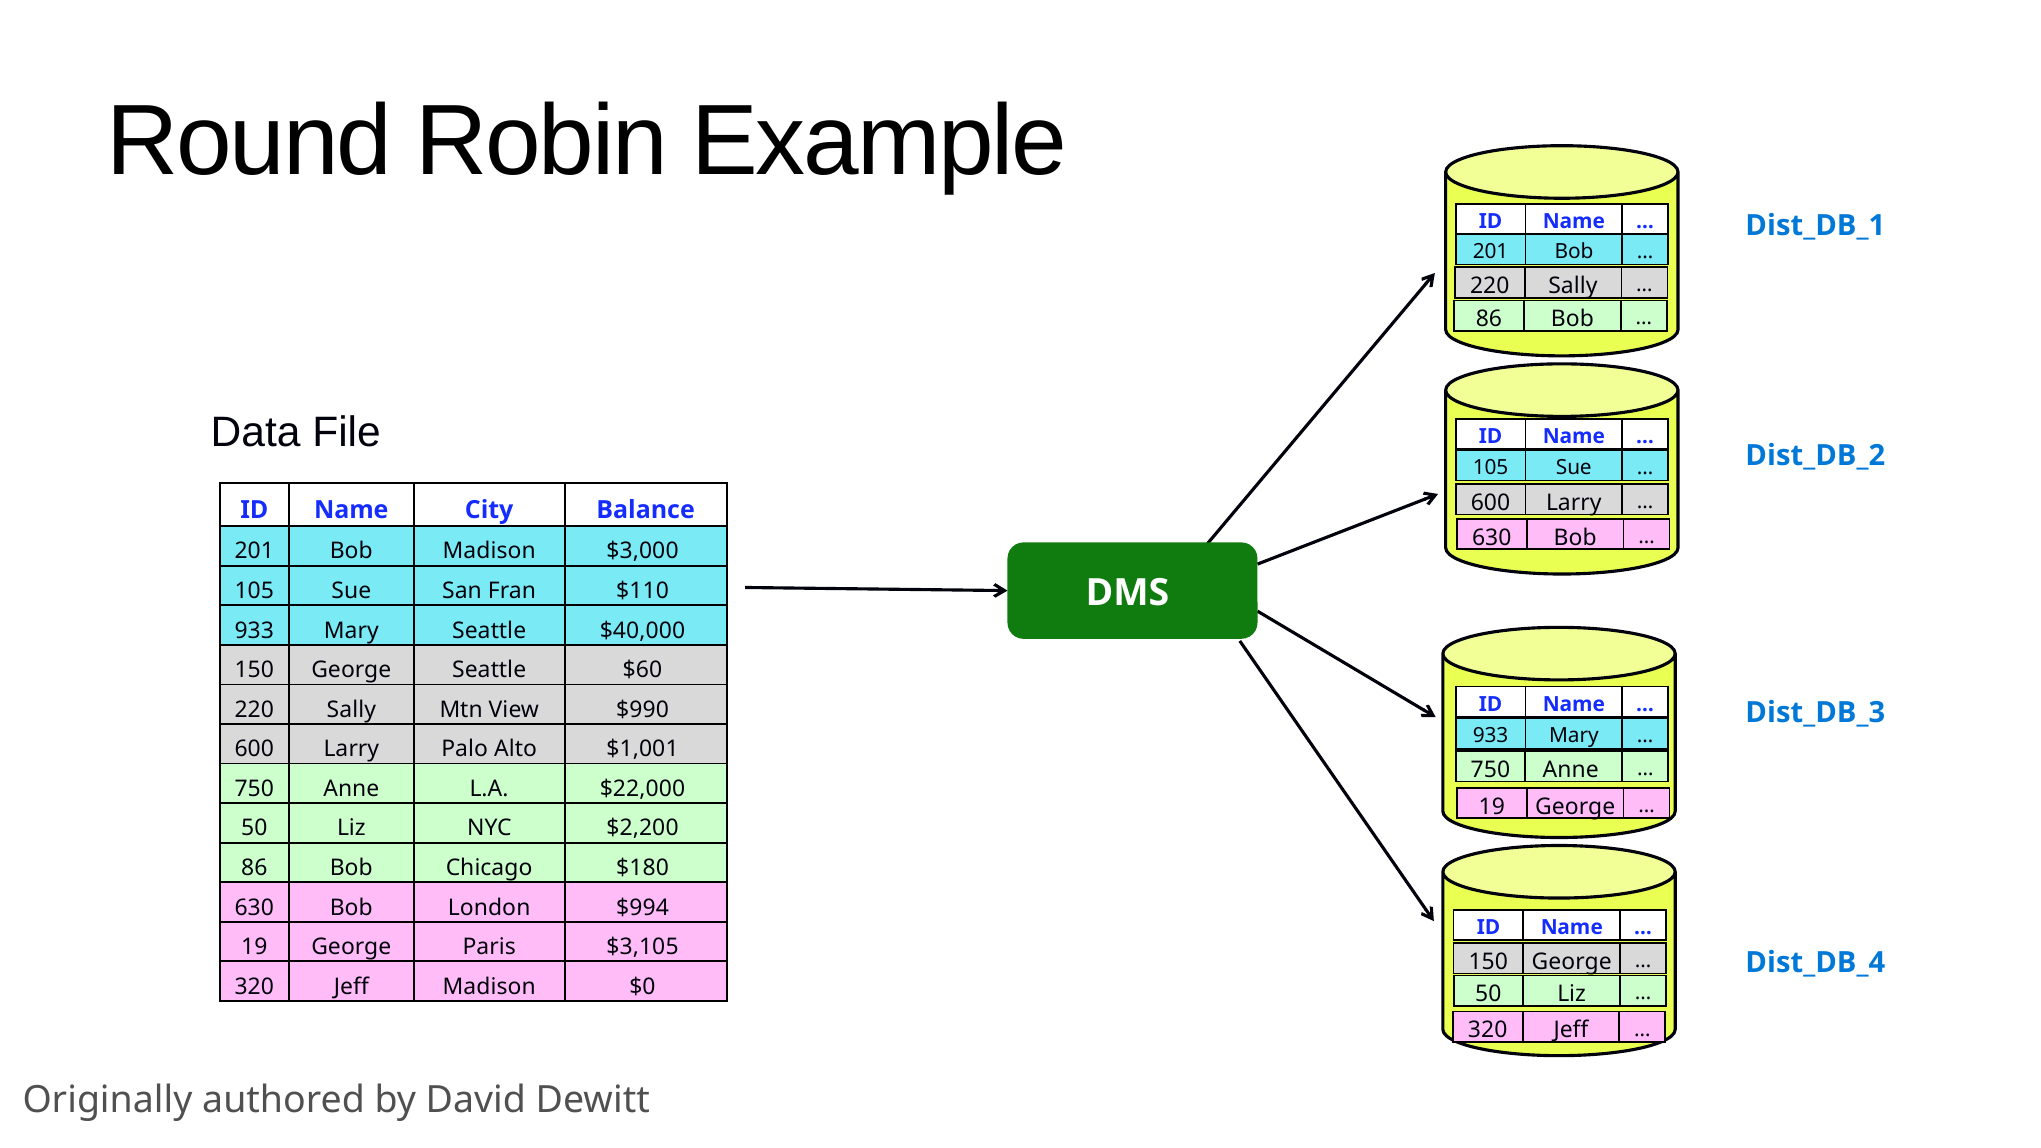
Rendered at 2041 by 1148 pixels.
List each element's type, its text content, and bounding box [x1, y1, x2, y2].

table_cell Mary [290, 606, 413, 644]
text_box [744, 145, 1933, 1056]
table_cell 19 [221, 923, 288, 960]
table_cell George [290, 923, 413, 960]
table_cell Liz [290, 804, 413, 842]
table_cell 86 [221, 844, 288, 881]
table_cell 201 [221, 527, 288, 565]
table_cell $180 [566, 844, 726, 881]
table_cell $110 [566, 567, 726, 604]
table_cell Anne [290, 764, 413, 802]
text_box Data File [195, 396, 397, 463]
table_header Balance [566, 484, 726, 525]
table_cell Bob [290, 883, 413, 921]
table_cell Sally [290, 685, 413, 723]
table_header ID [221, 484, 288, 525]
table_cell 105 [221, 567, 288, 604]
table_cell George [290, 646, 413, 684]
table_cell 630 [221, 883, 288, 921]
table_cell 320 [221, 962, 288, 1000]
table_cell Bob [290, 527, 413, 565]
table_cell London [415, 883, 564, 921]
table_cell $990 [566, 685, 726, 723]
table_cell Paris [415, 923, 564, 960]
table_cell 600 [221, 725, 288, 763]
text_box Originally authored by David Dewitt [0, 1059, 681, 1141]
table_cell $40,000 [566, 606, 726, 644]
table_cell Mtn View [415, 685, 564, 723]
table_cell $2,200 [566, 804, 726, 842]
table_cell $1,001 [566, 725, 726, 763]
table_cell $22,000 [566, 764, 726, 802]
table_cell Seattle [415, 646, 564, 684]
title Round Robin Example [82, 73, 1521, 163]
table_cell San Fran [415, 567, 564, 604]
table_cell Bob [290, 844, 413, 881]
table_cell $3,105 [566, 923, 726, 960]
table_cell $994 [566, 883, 726, 921]
table_cell NYC [415, 804, 564, 842]
table_cell L.A. [415, 764, 564, 802]
table_cell $60 [566, 646, 726, 684]
table_header City [415, 484, 564, 525]
table_cell Jeff [290, 962, 413, 1000]
table_cell 750 [221, 764, 288, 802]
table_cell $0 [566, 962, 726, 1000]
table_cell Sue [290, 567, 413, 604]
table_cell 50 [221, 804, 288, 842]
table_header Name [290, 484, 413, 525]
table_cell Madison [415, 962, 564, 1000]
table_cell Palo Alto [415, 725, 564, 763]
table_cell Madison [415, 527, 564, 565]
table_cell 220 [221, 685, 288, 723]
table_cell 933 [221, 606, 288, 644]
table_cell Seattle [415, 606, 564, 644]
table_cell $3,000 [566, 527, 726, 565]
table_cell Larry [290, 725, 413, 763]
table_cell 150 [221, 646, 288, 684]
table_cell Chicago [415, 844, 564, 881]
